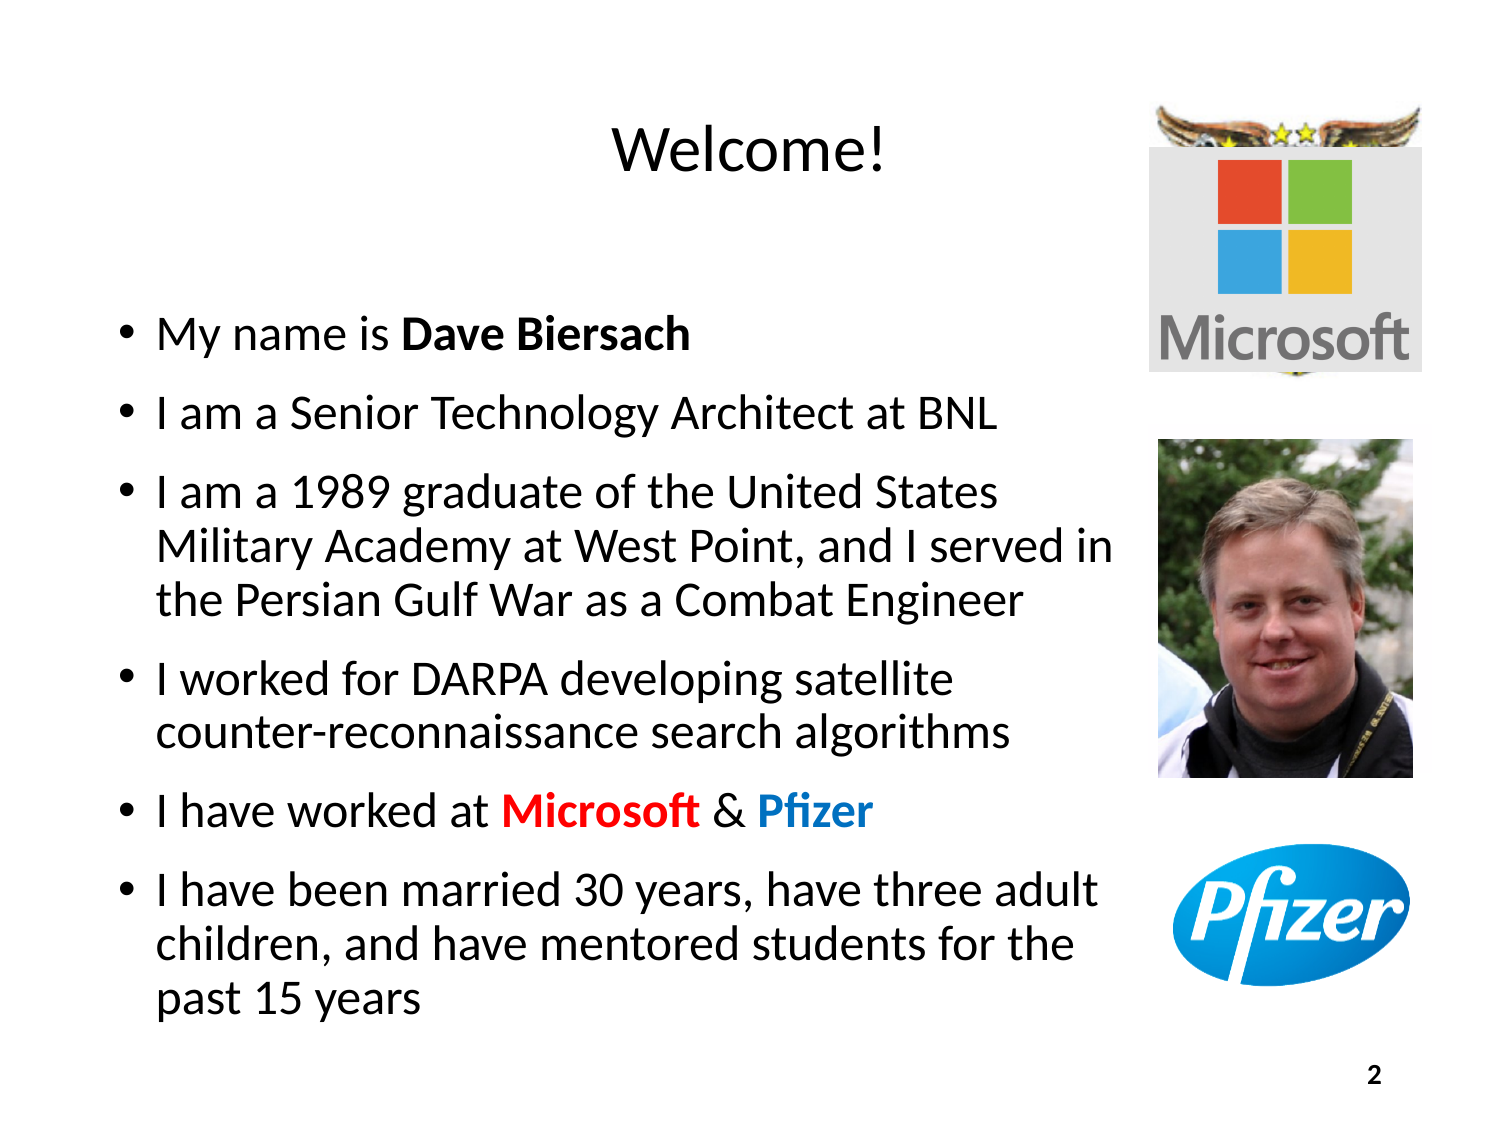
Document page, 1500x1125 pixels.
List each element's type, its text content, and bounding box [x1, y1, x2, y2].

picture [1148, 424, 1432, 778]
list My name is Dave Biersach I am a Senior Technology Architect at BNL I am a 1989 graduate of the United States Military Academy at West Point, and I served in the Persian Gulf War as a Combat Engineer I worked for DARPA developing satellite counter-reconnaissance search algorithms I have worked at Microsoft & Pfizer I have been married 30 years, have three adult children, and have mentored students for the past 15 years [103, 299, 1148, 1053]
slide_number 2 [1059, 1042, 1397, 1103]
picture [1143, 816, 1428, 1009]
picture [1149, 101, 1422, 382]
title Welcome! [103, 59, 1397, 241]
